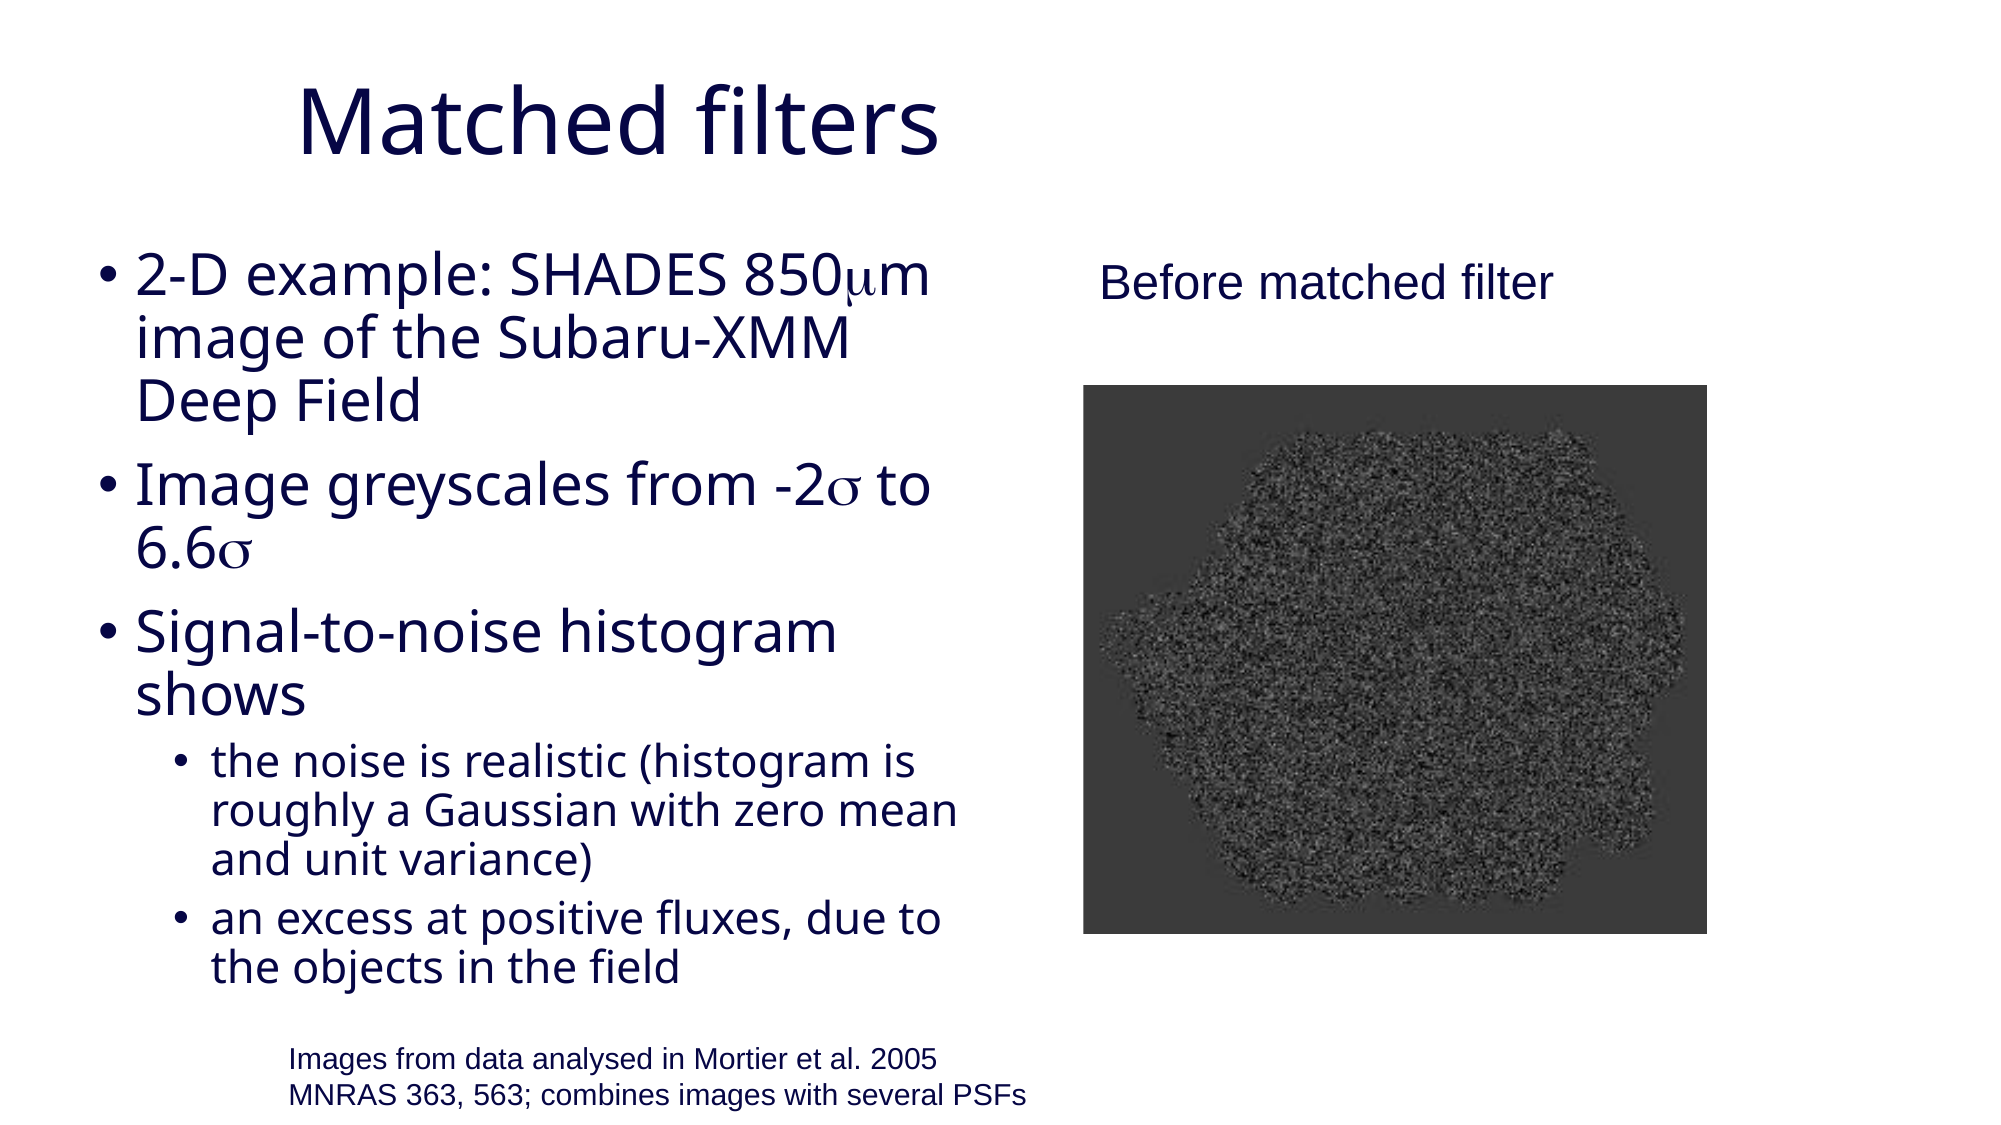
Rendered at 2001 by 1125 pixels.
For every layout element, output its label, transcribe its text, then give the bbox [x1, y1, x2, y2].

picture [1083, 385, 1708, 934]
title Matched filters [280, 68, 1681, 189]
text_box Before matched filter [1084, 242, 1571, 317]
text_box Images from data analysed in Mortier et al. 2005 MNRAS 363, 563; combines images with several PSFs [273, 1031, 1050, 1119]
